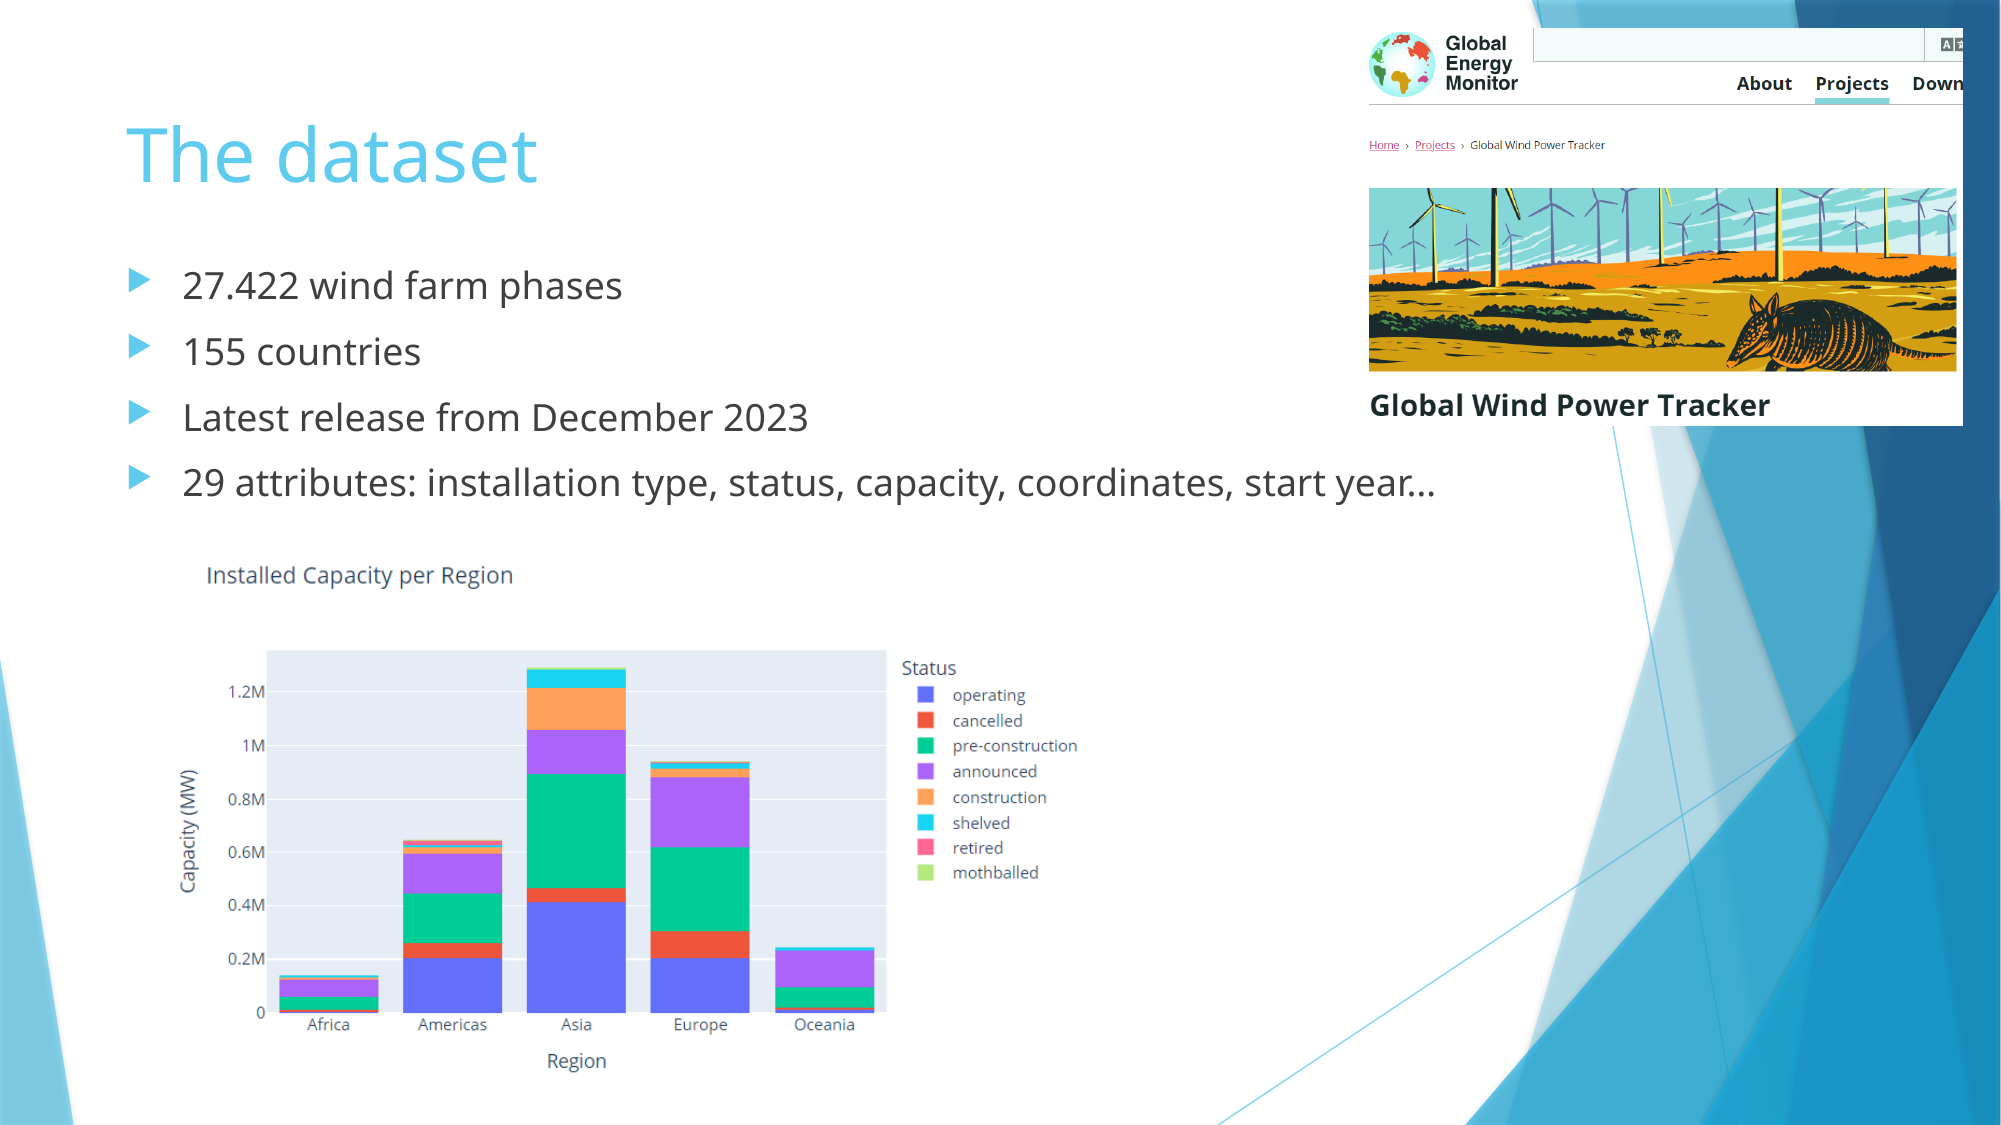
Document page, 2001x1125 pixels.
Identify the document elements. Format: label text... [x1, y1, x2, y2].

text_box 27.422 wind farm phases 155 countries Latest release from December 2023 29 attributes: installation type, status, capacity, coordinates, start year… [111, 254, 1522, 1083]
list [1361, 28, 1963, 427]
picture [173, 561, 1083, 1082]
title The dataset [111, 99, 1356, 254]
